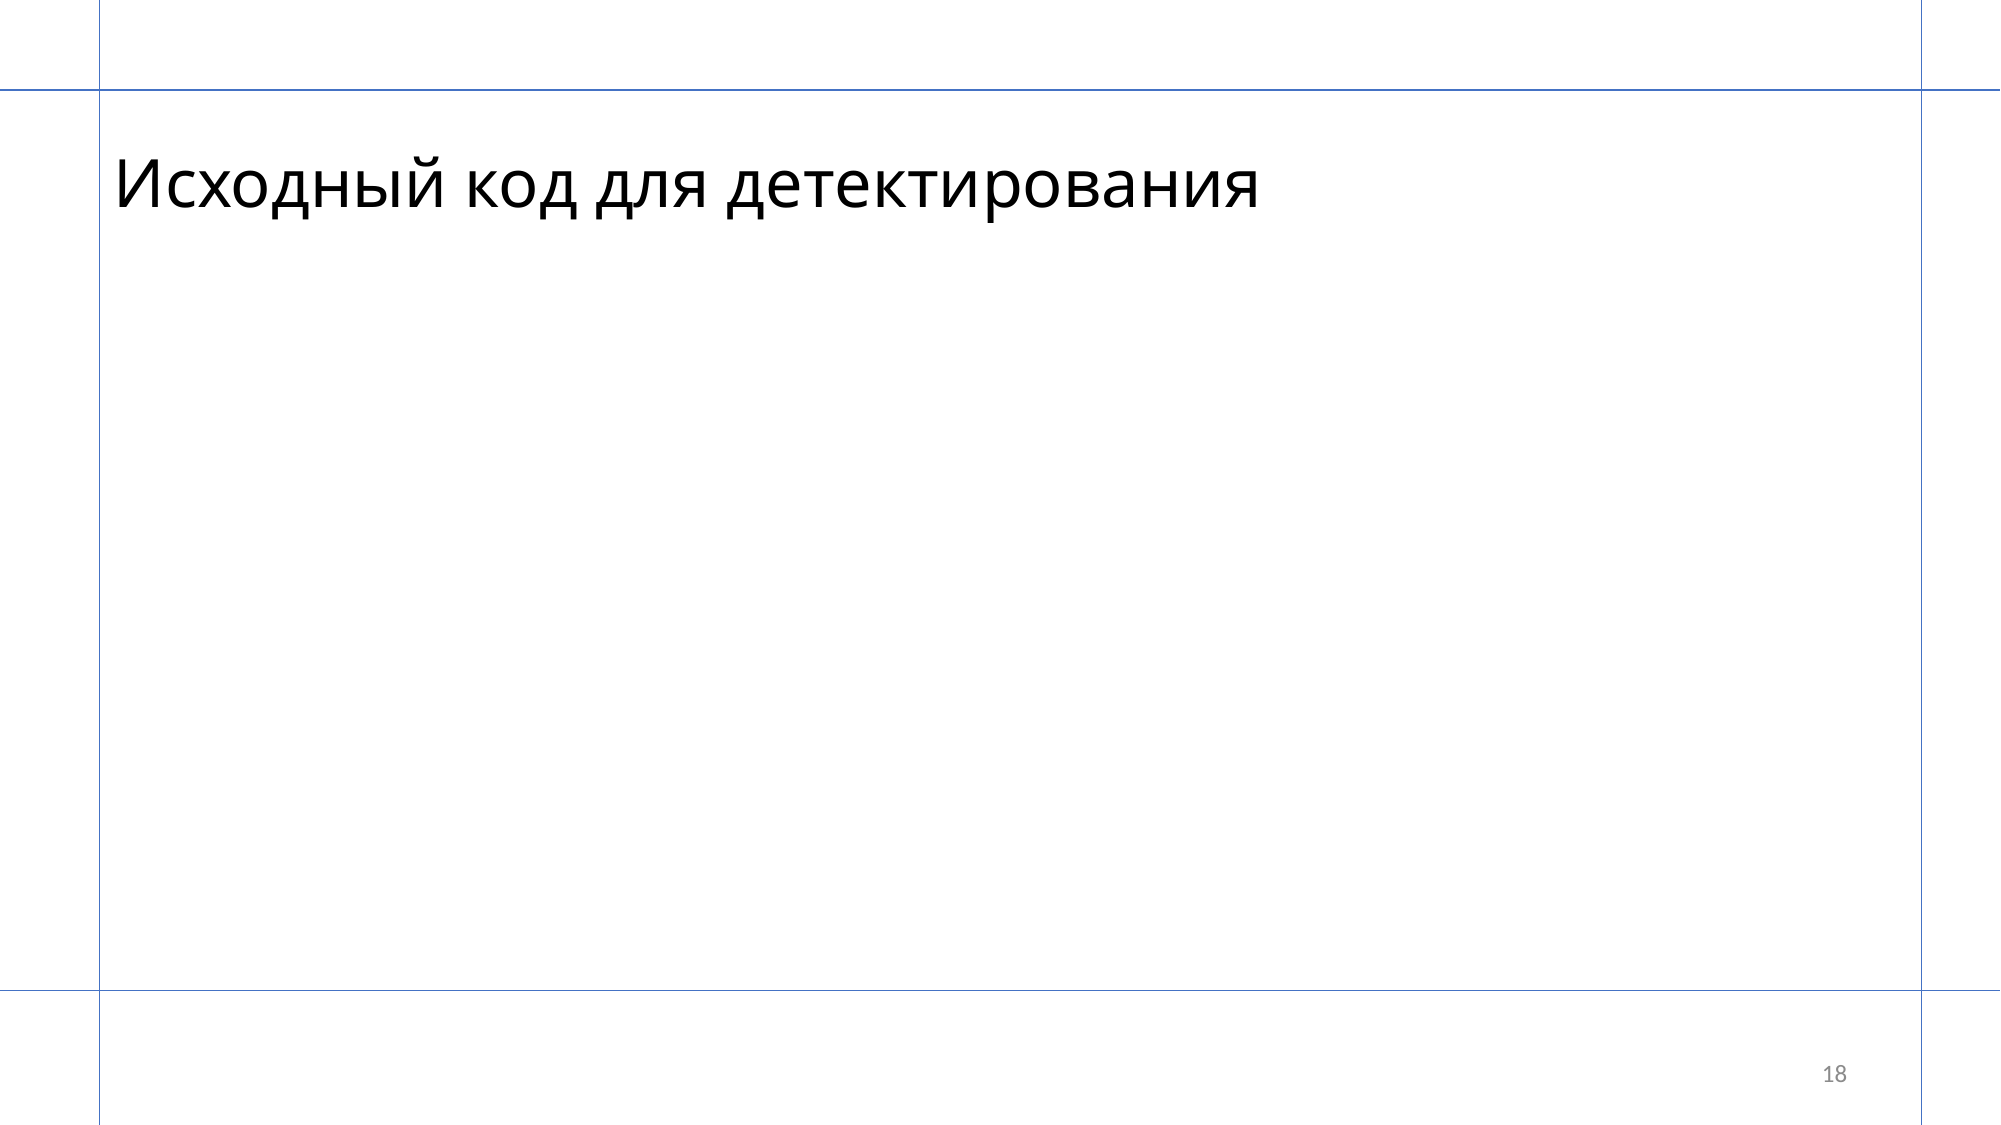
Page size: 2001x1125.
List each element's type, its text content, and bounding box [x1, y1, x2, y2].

text_box Исходный код для детектирования [100, 92, 1378, 228]
slide_number 18 [1412, 1042, 1863, 1103]
